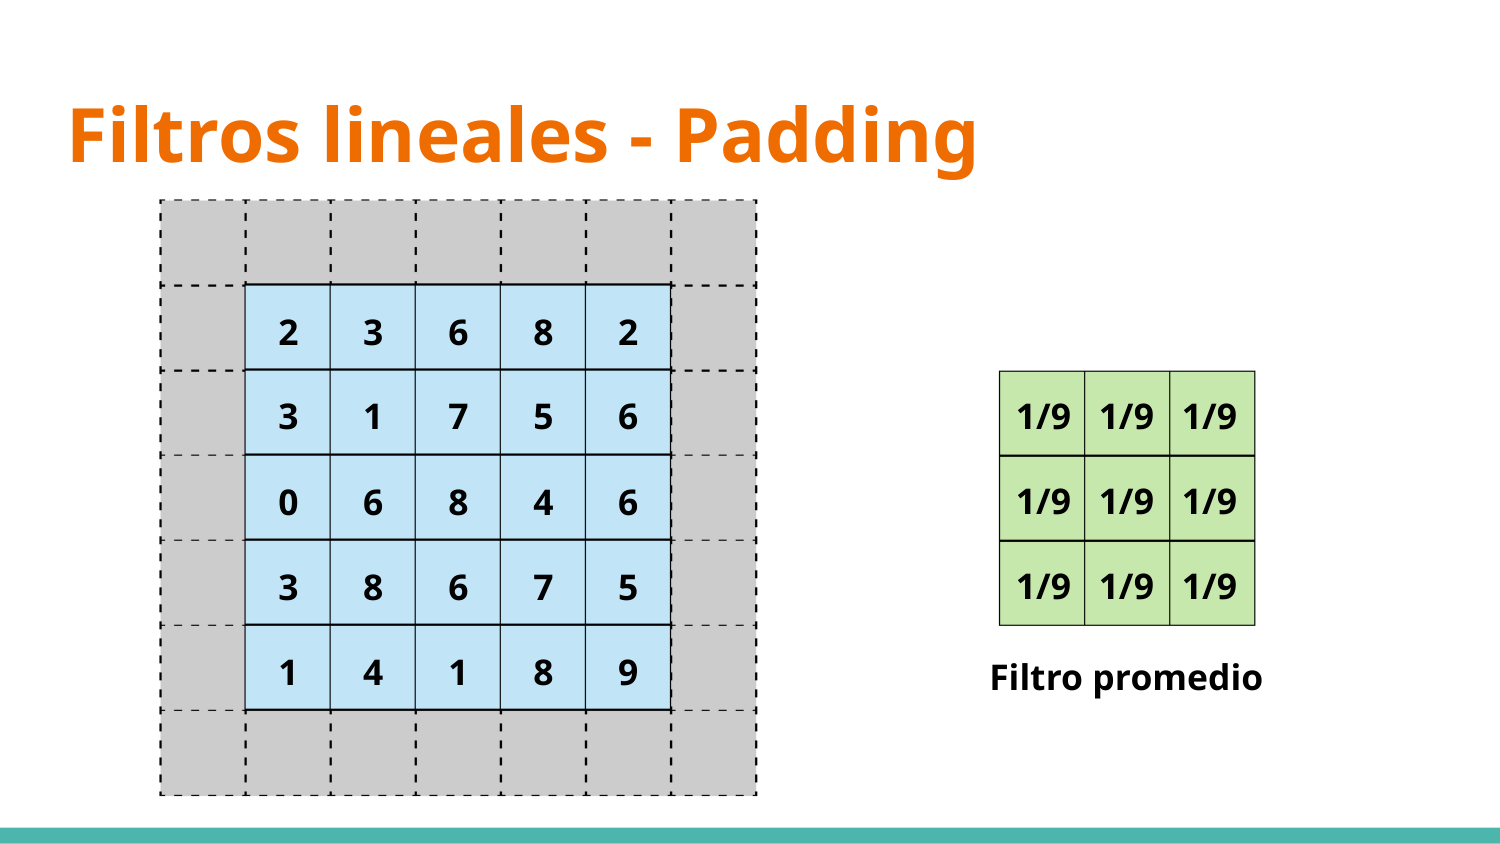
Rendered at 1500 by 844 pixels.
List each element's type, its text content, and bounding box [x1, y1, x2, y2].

title Filtros lineales - Padding [51, 72, 1449, 189]
picture [147, 187, 1353, 809]
